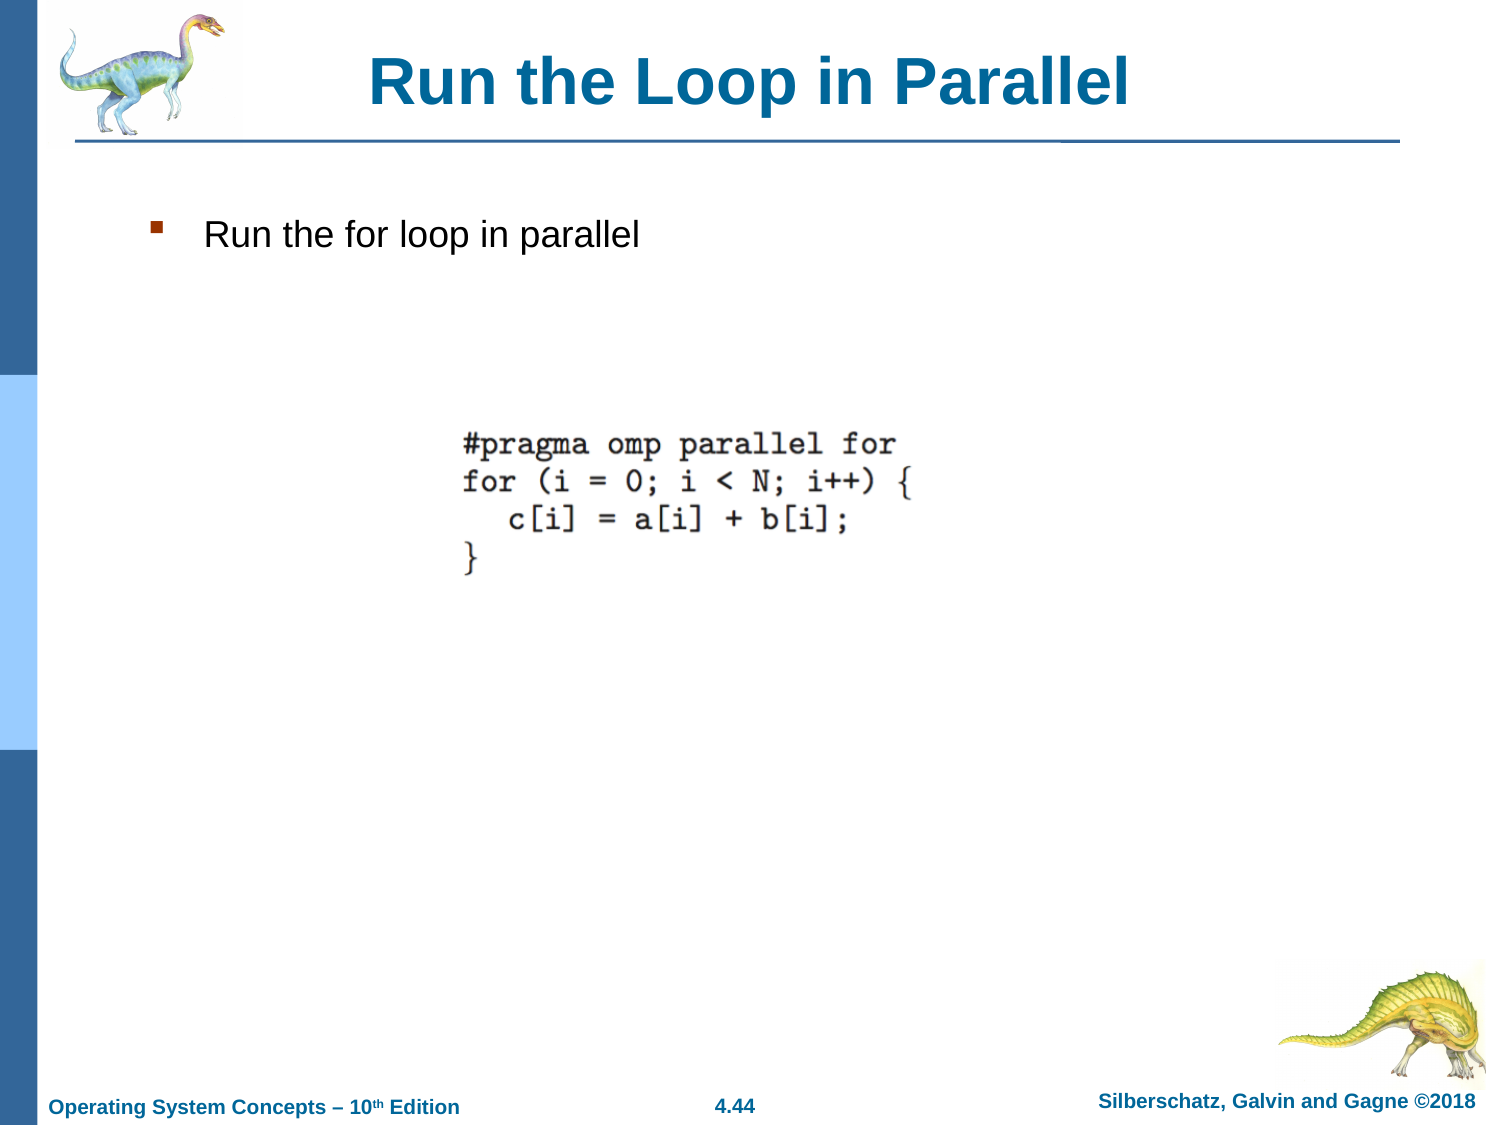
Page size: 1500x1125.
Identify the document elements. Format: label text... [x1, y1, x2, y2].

picture [46, 0, 243, 149]
title Run the Loop in Parallel [75, 25, 1425, 126]
picture [1275, 959, 1486, 1090]
picture [438, 421, 1027, 616]
list Run the for loop in parallel [132, 202, 1400, 946]
